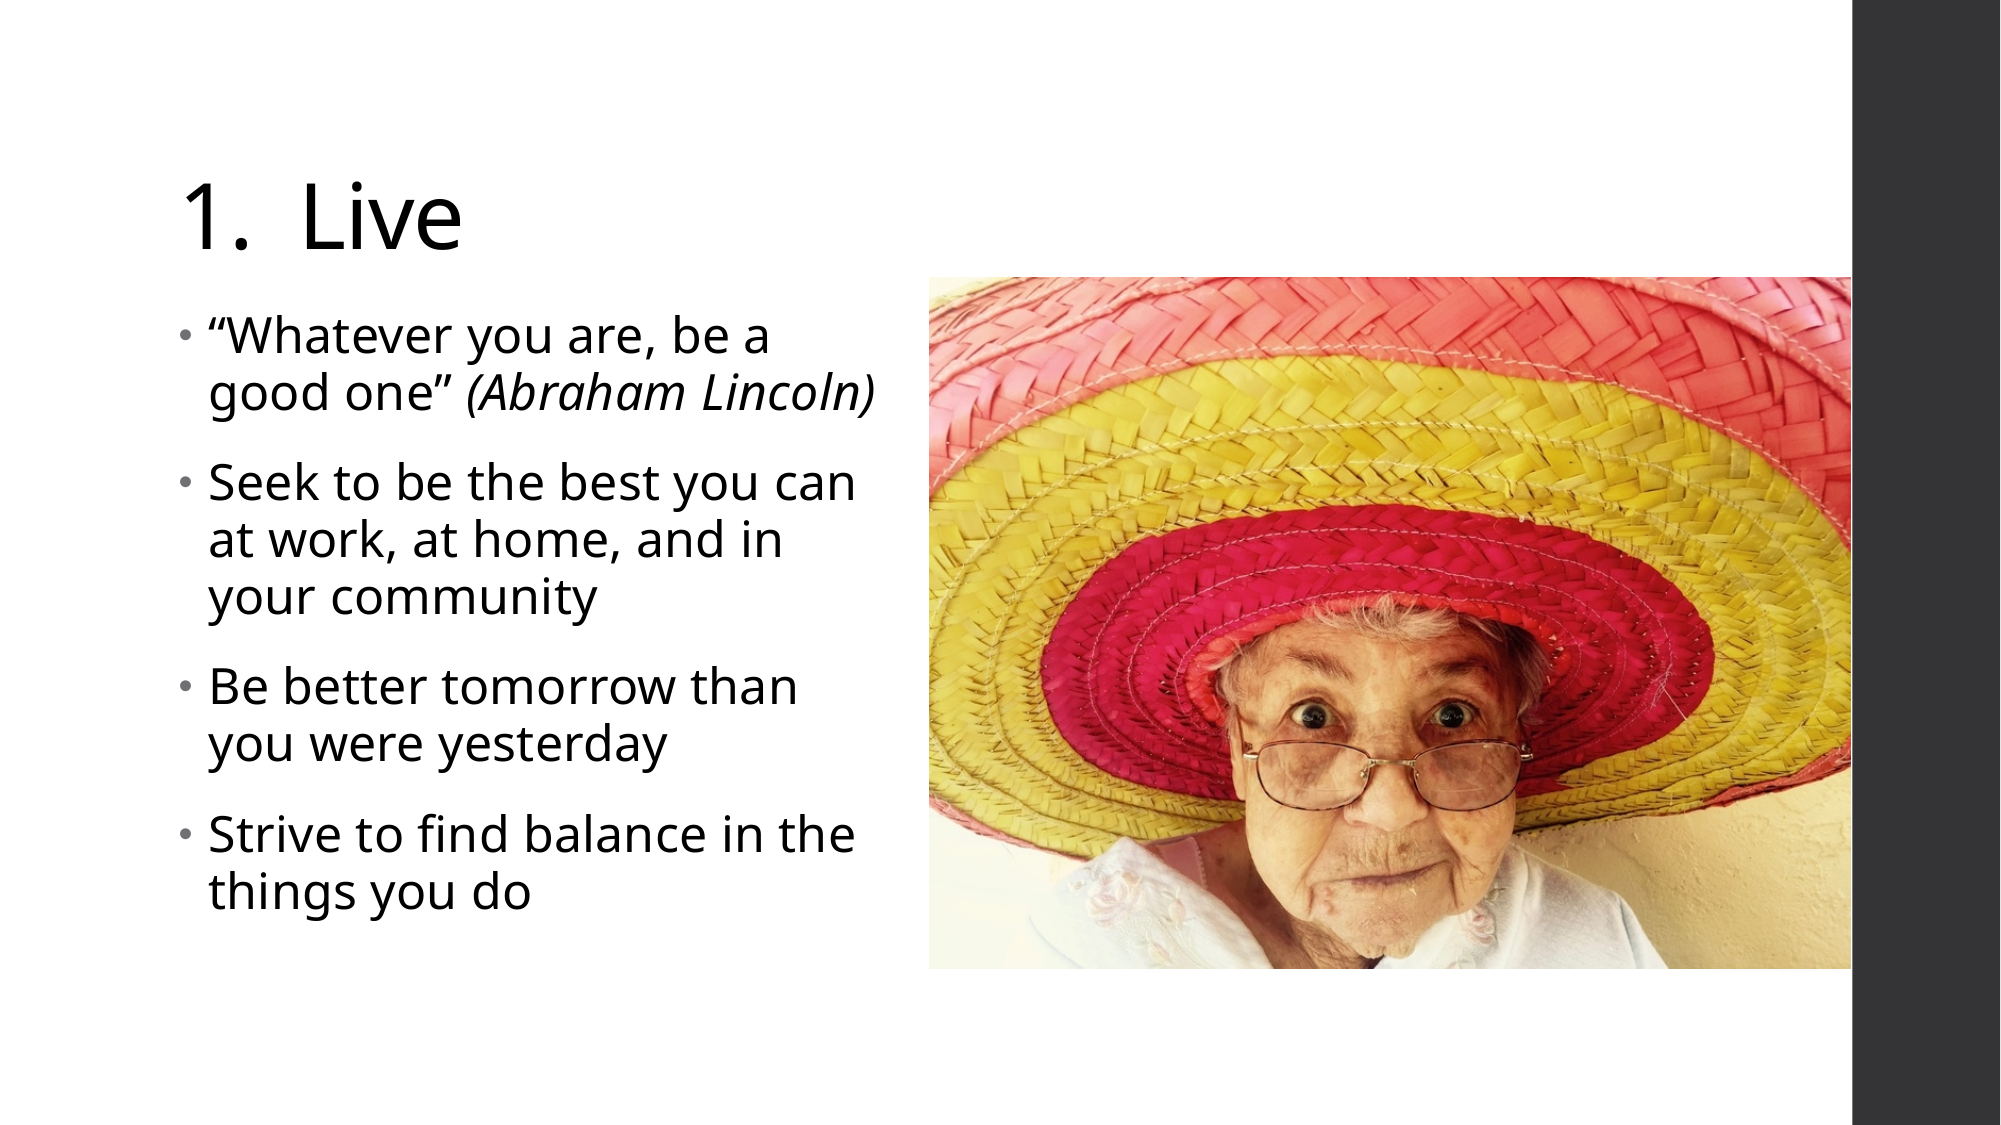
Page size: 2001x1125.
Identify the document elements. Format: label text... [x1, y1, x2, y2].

title 1. Live [163, 60, 1797, 278]
list “Whatever you are, be a good one” (Abraham Lincoln) Seek to be the best you can at work, at home, and in your community Be better tomorrow than you were yesterday Strive to find balance in the things you do [163, 299, 909, 1014]
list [929, 277, 1852, 969]
